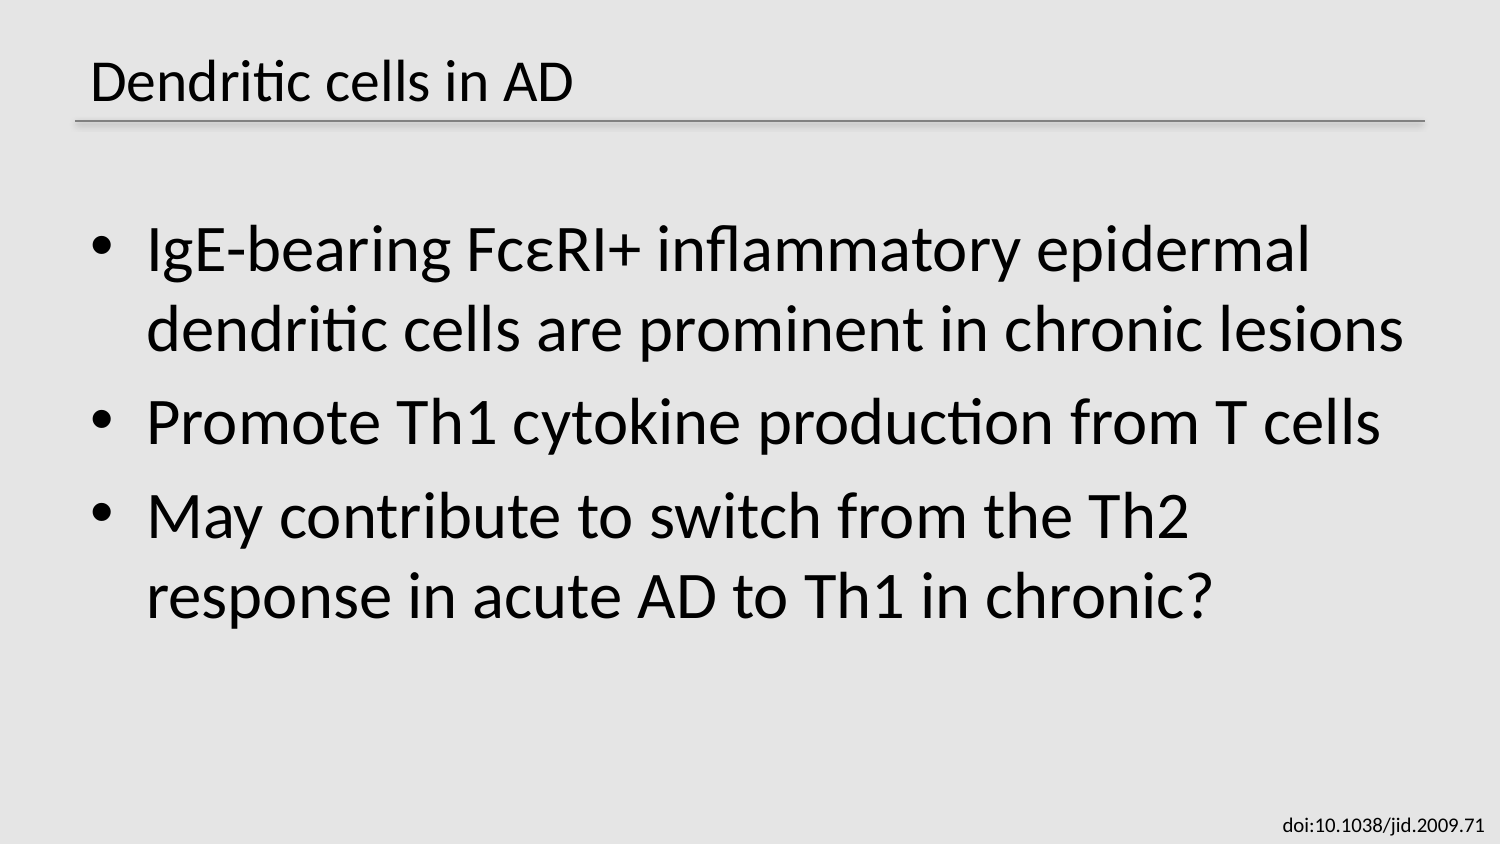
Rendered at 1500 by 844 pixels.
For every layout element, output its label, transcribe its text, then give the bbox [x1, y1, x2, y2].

title Dendritic cells in AD [75, 33, 1425, 120]
list IgE-bearing FcεRI+ inflammatory epidermal dendritic cells are prominent in chronic lesions Promote Th1 cytokine production from T cells May contribute to switch from the Th2 response in acute AD to Th1 in chronic? [75, 196, 1425, 754]
text_box doi:10.1038/jid.2009.71 [1200, 804, 1500, 844]
